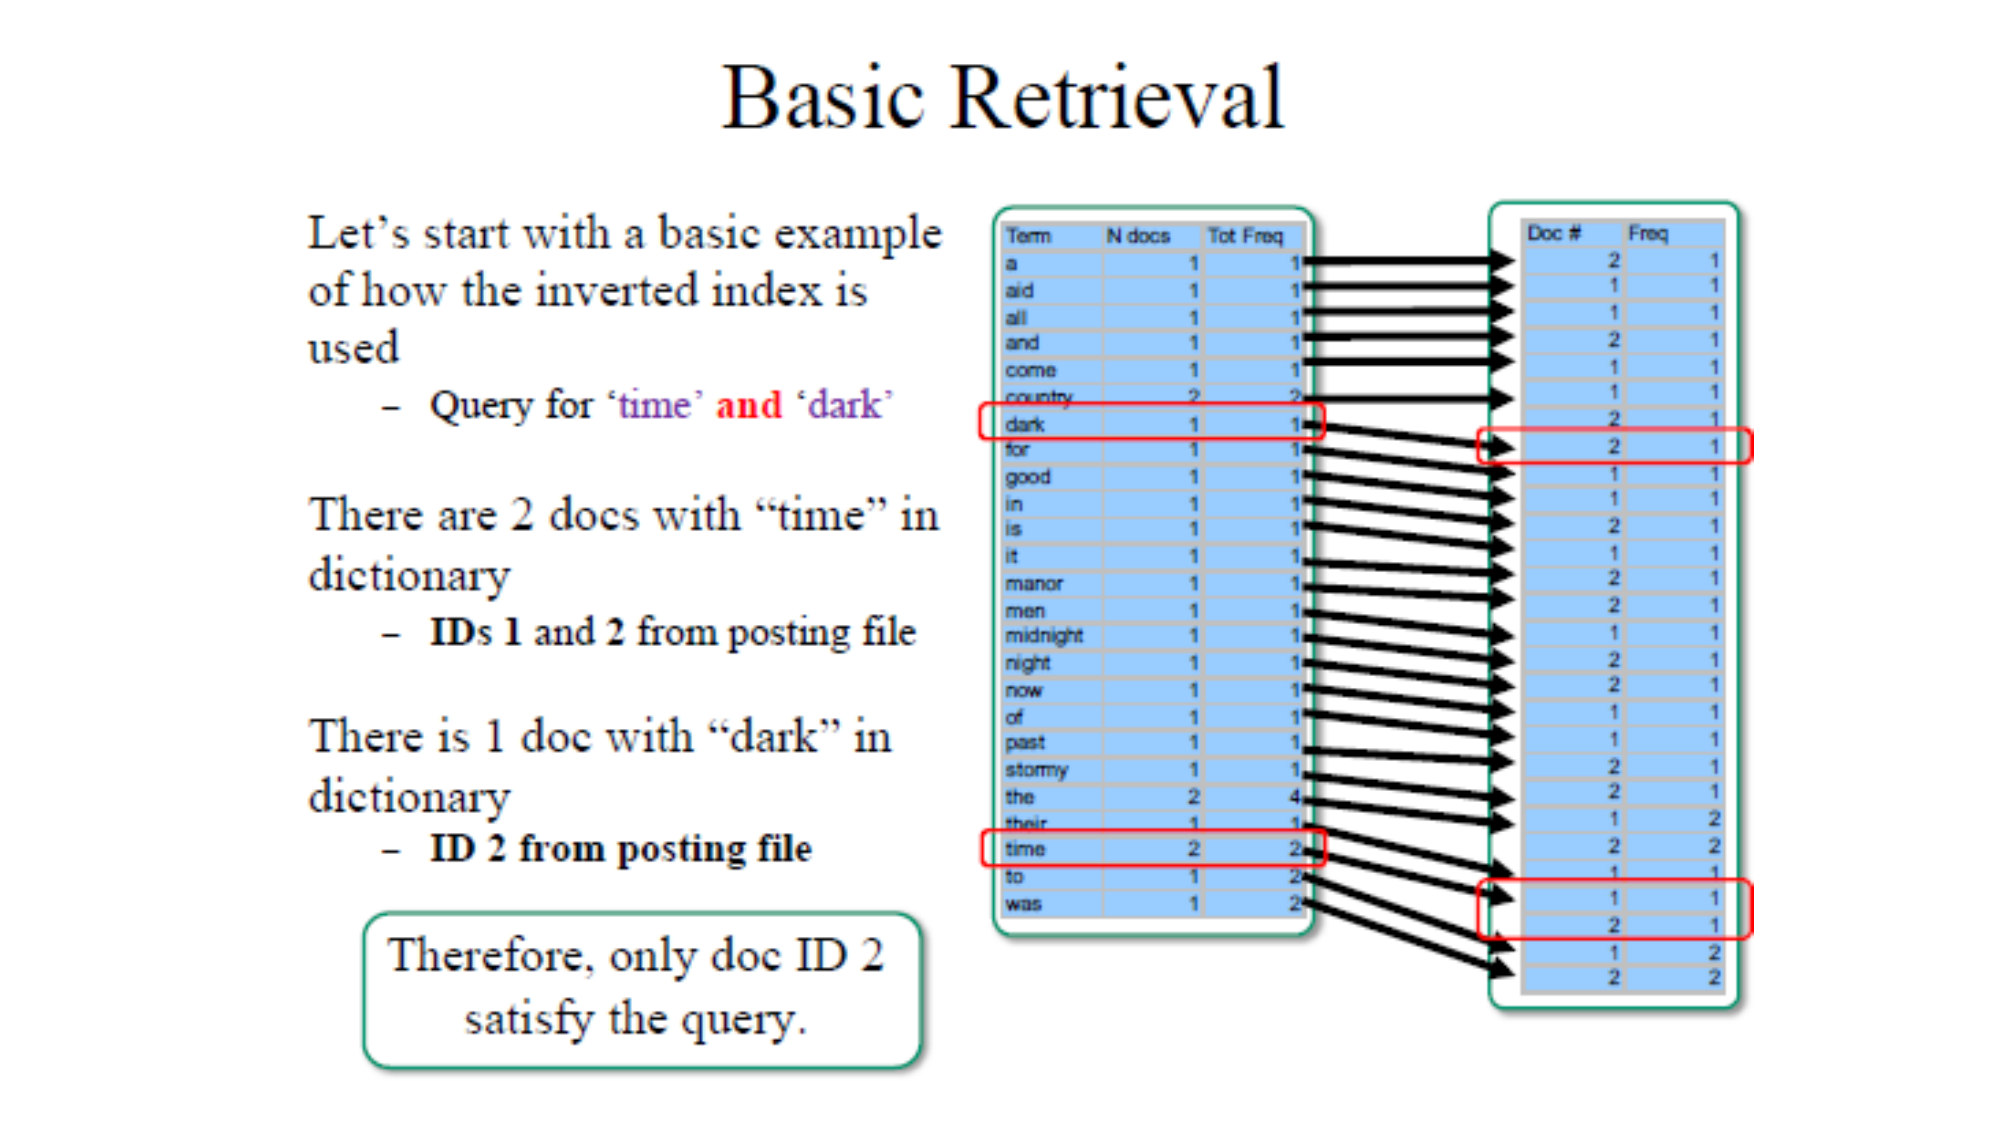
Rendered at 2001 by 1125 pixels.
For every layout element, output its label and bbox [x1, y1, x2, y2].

picture [276, 10, 1754, 1092]
